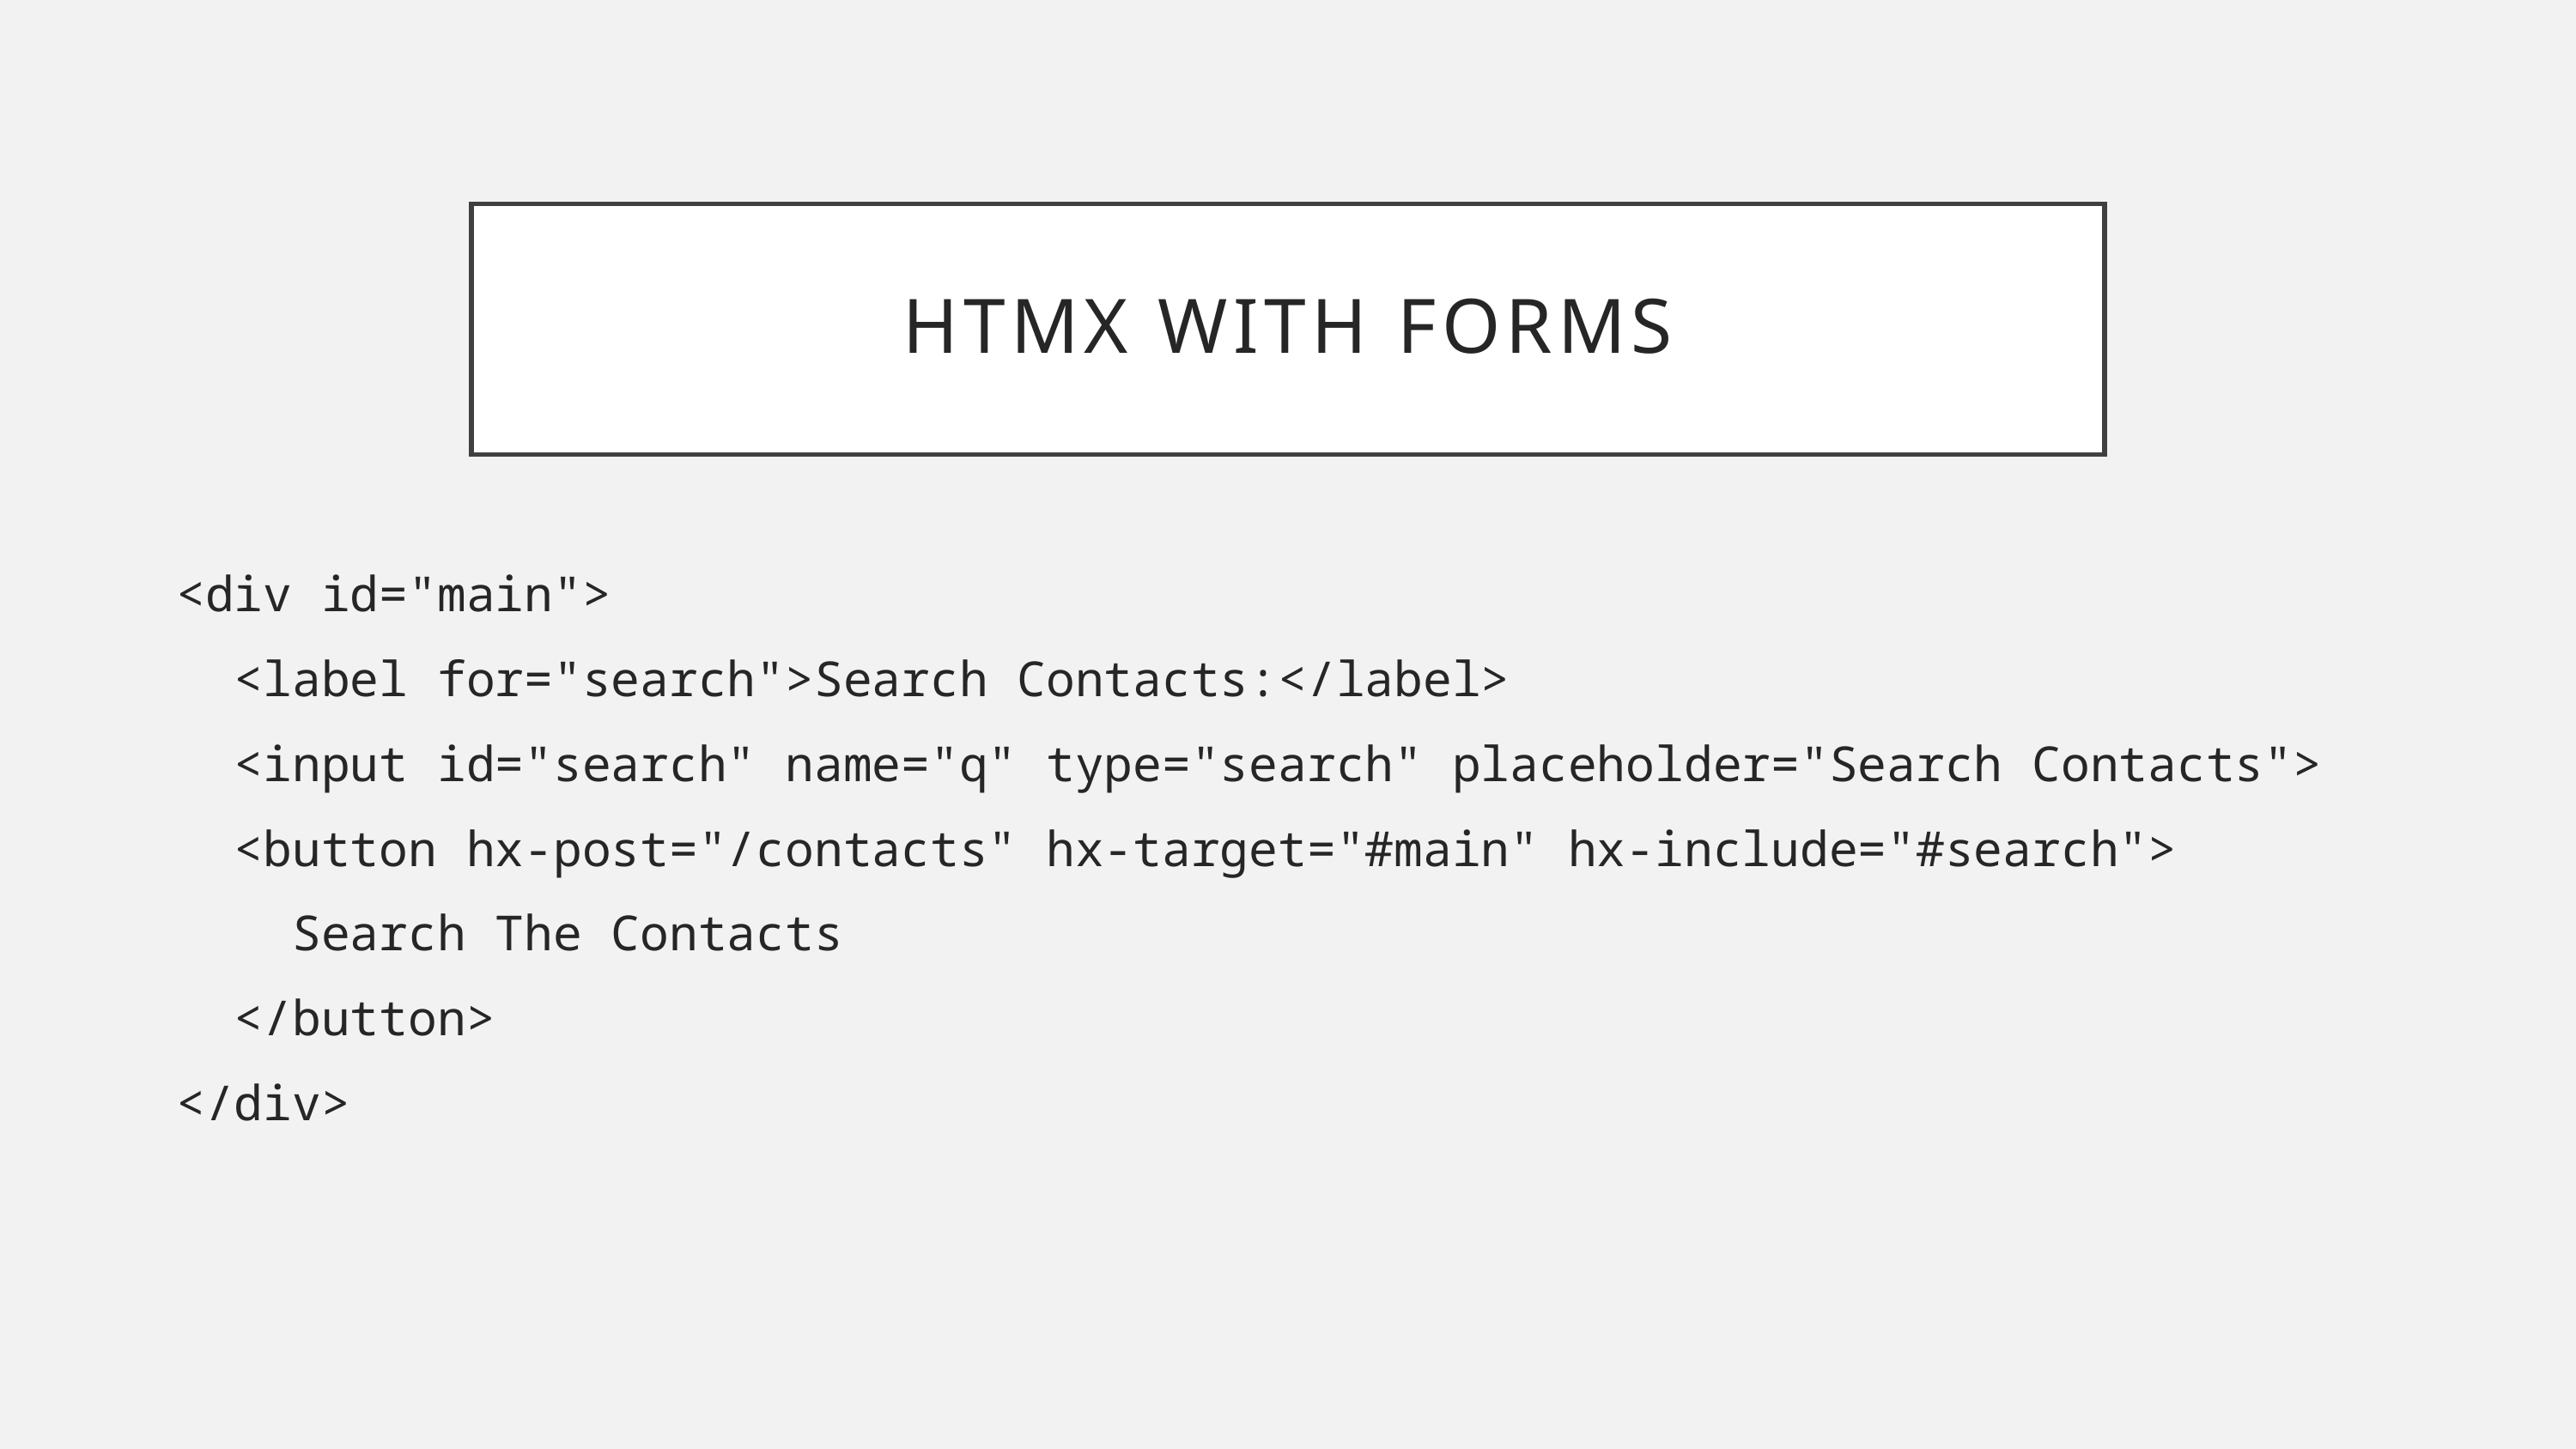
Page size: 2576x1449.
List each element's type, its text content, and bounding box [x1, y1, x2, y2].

title HTMX with Forms [469, 202, 2107, 457]
list <div id="main"> <label for="search">Search Contacts:</label> <input id="search" name="q" type="search" placeholder="Search Contacts"> <button hx-post="/contacts" hx-target="#main" hx-include="#search"> Search The Contacts </button> </div> [163, 557, 2419, 1213]
